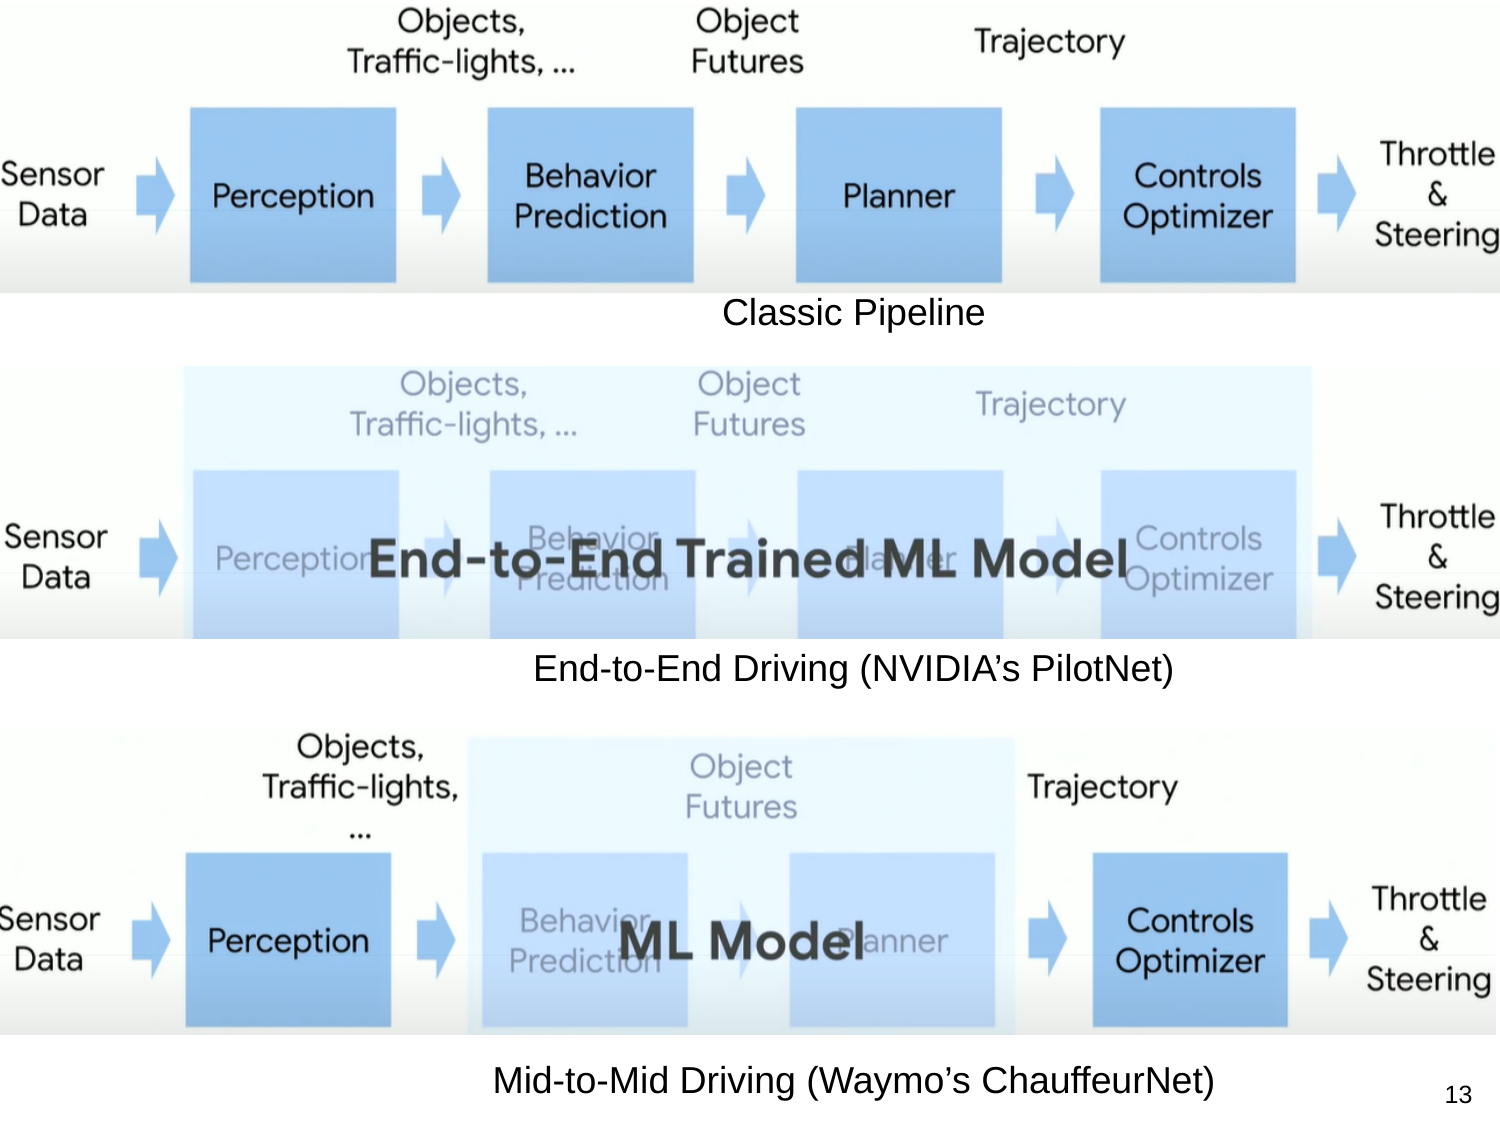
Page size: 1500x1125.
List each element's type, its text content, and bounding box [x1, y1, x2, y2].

picture [0, 729, 1496, 1035]
picture [0, 3, 1500, 293]
slide_number 13 [1137, 1070, 1488, 1112]
text_box Classic Pipeline [707, 301, 1001, 341]
text_box Mid-to-Mid Driving (Waymo’s ChauffeurNet) [477, 1049, 1231, 1109]
picture [0, 366, 1500, 639]
text_box End-to-End Driving (NVIDIA’s PilotNet) [518, 646, 1190, 697]
